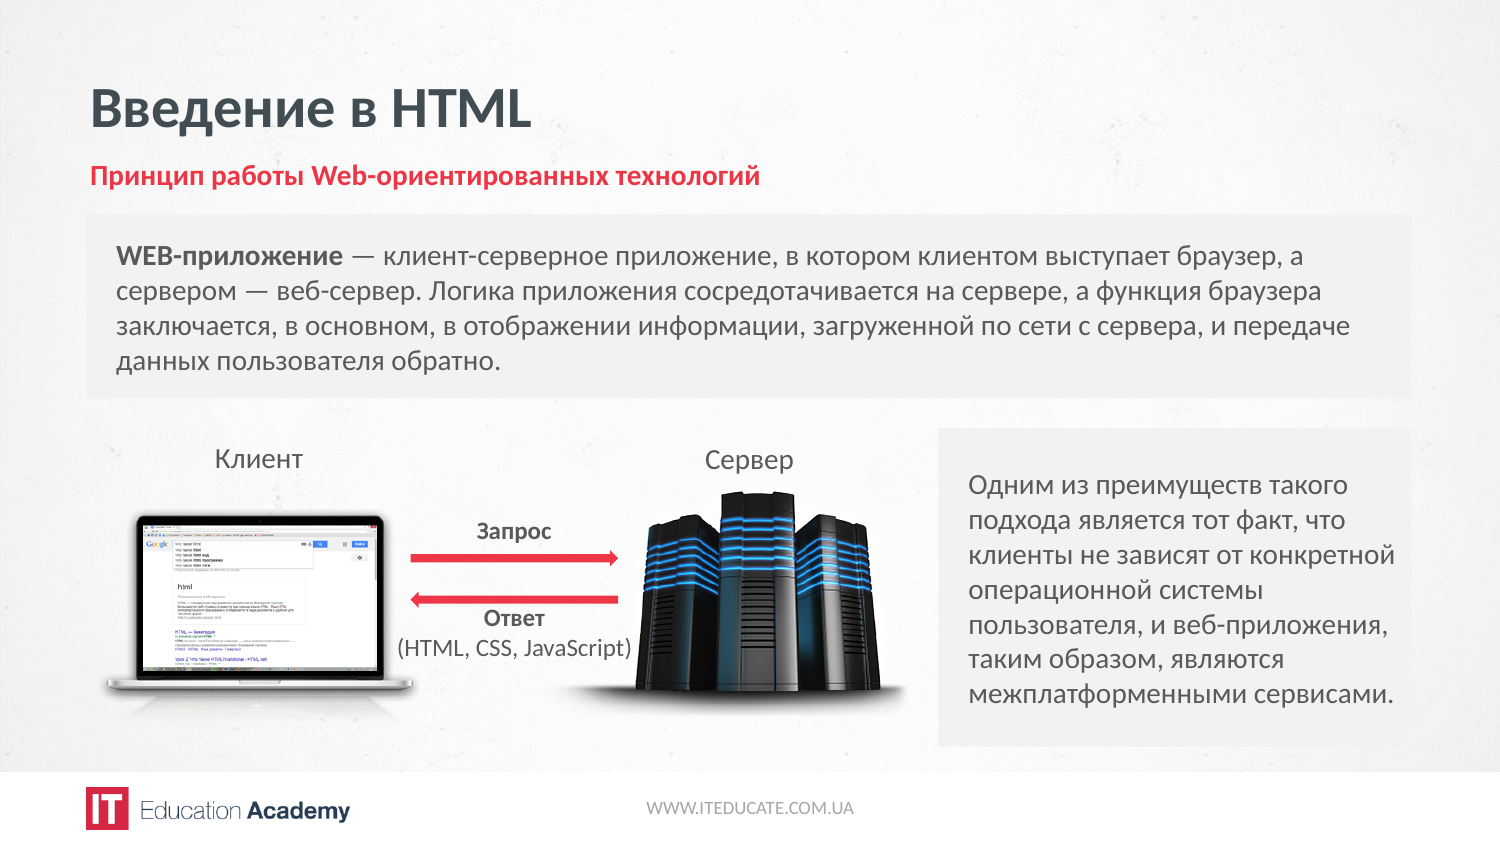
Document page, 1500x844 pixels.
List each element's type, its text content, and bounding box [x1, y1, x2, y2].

text_box [423, 593, 532, 606]
title Введение в HTML [74, 34, 1426, 148]
text_box Одним из преимуществ такого подхода является тот факт, что клиенты не зависят от конкретной операционной системы пользователя, и веб-приложения, таким образом, являются межплатформенными сервисами. [938, 428, 1412, 747]
list Принцип работы Web-ориентированных технологий [74, 148, 1442, 210]
text_box Ответ (HTML, CSS, JavaScript) [423, 606, 532, 669]
text_box WEB-приложение — клиент-серверное приложение, в котором клиентом выступает браузер, а сервером — веб-сервер. Логика приложения сосредотачивается на сервере, а функция браузера заключается, в основном, в отображении информации, загруженной по сети с сервера, и передаче данных пользователя обратно. [86, 214, 1412, 399]
text_box Клиент [193, 431, 325, 482]
picture [0, 0, 1500, 772]
text_box [423, 552, 532, 565]
footer WWW.ITEDUCATE.COM.UA [512, 784, 988, 830]
picture [85, 787, 350, 830]
text_box Запрос [417, 507, 532, 552]
text_box Сервер [683, 433, 815, 478]
